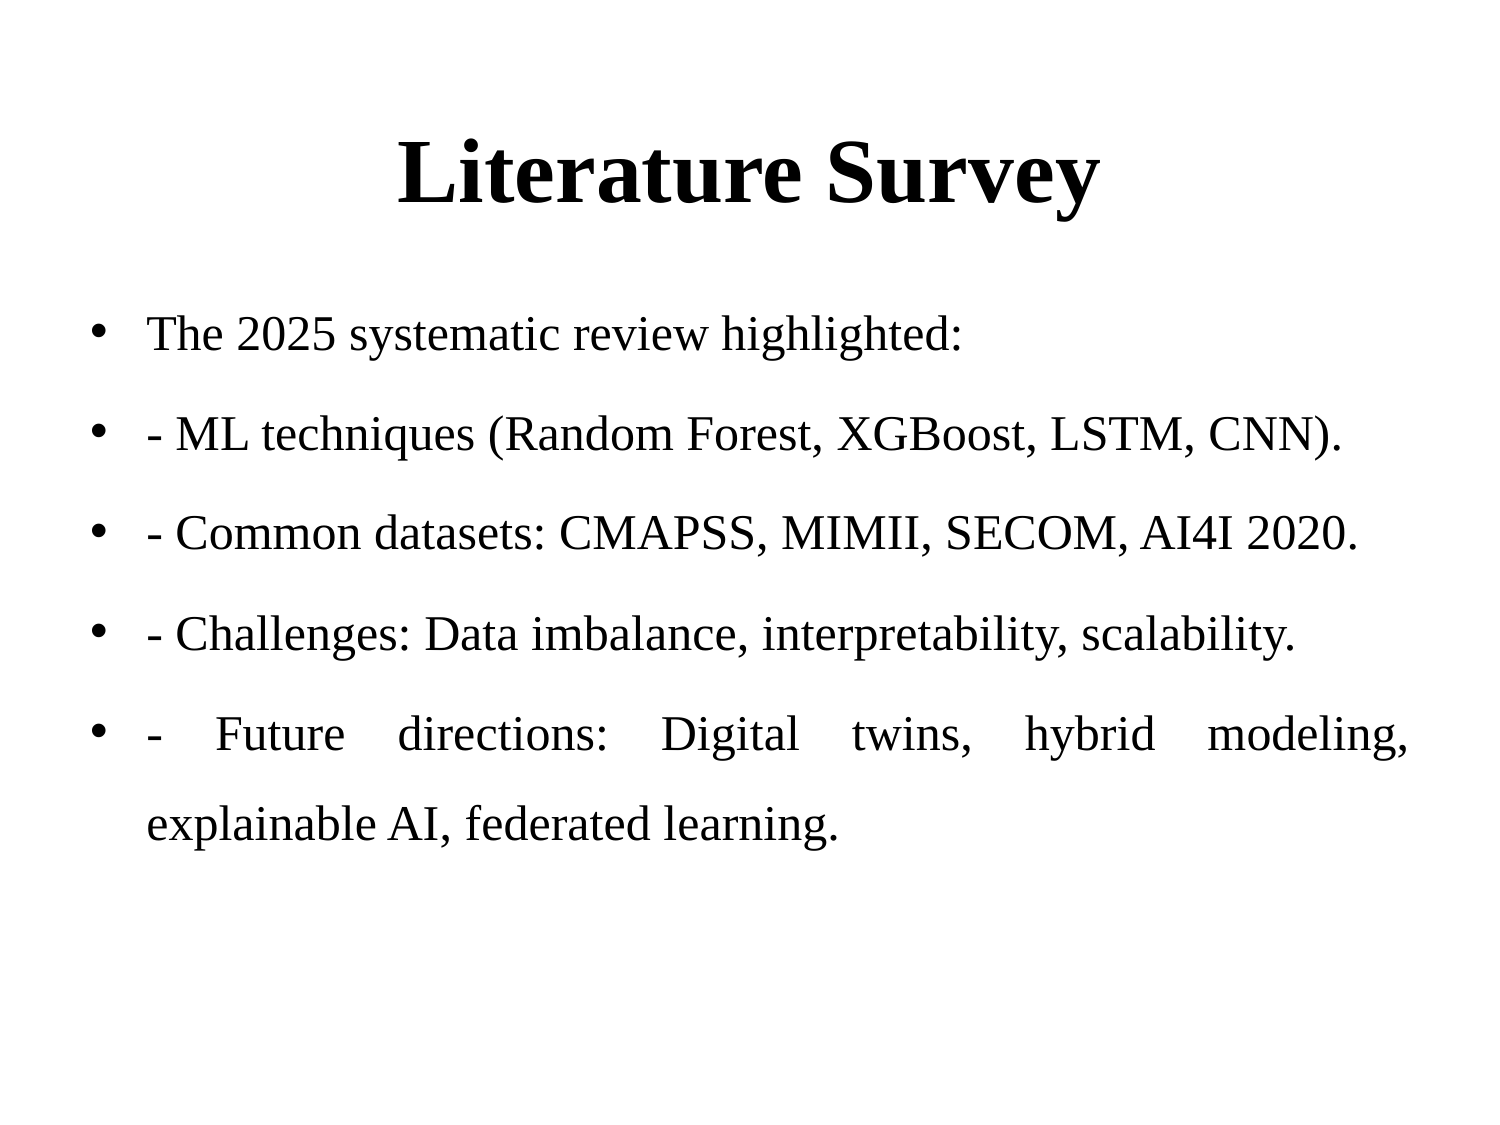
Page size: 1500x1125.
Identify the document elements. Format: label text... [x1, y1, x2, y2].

list The 2025 systematic review highlighted: - ML techniques (Random Forest, XGBoost, LSTM, CNN). - Common datasets: CMAPSS, MIMII, SECOM, AI4I 2020. - Challenges: Data imbalance, interpretability, scalability. - Future directions: Digital twins, hybrid modeling, explainable AI, federated learning. [75, 262, 1425, 1005]
title Literature Survey [75, 45, 1425, 233]
